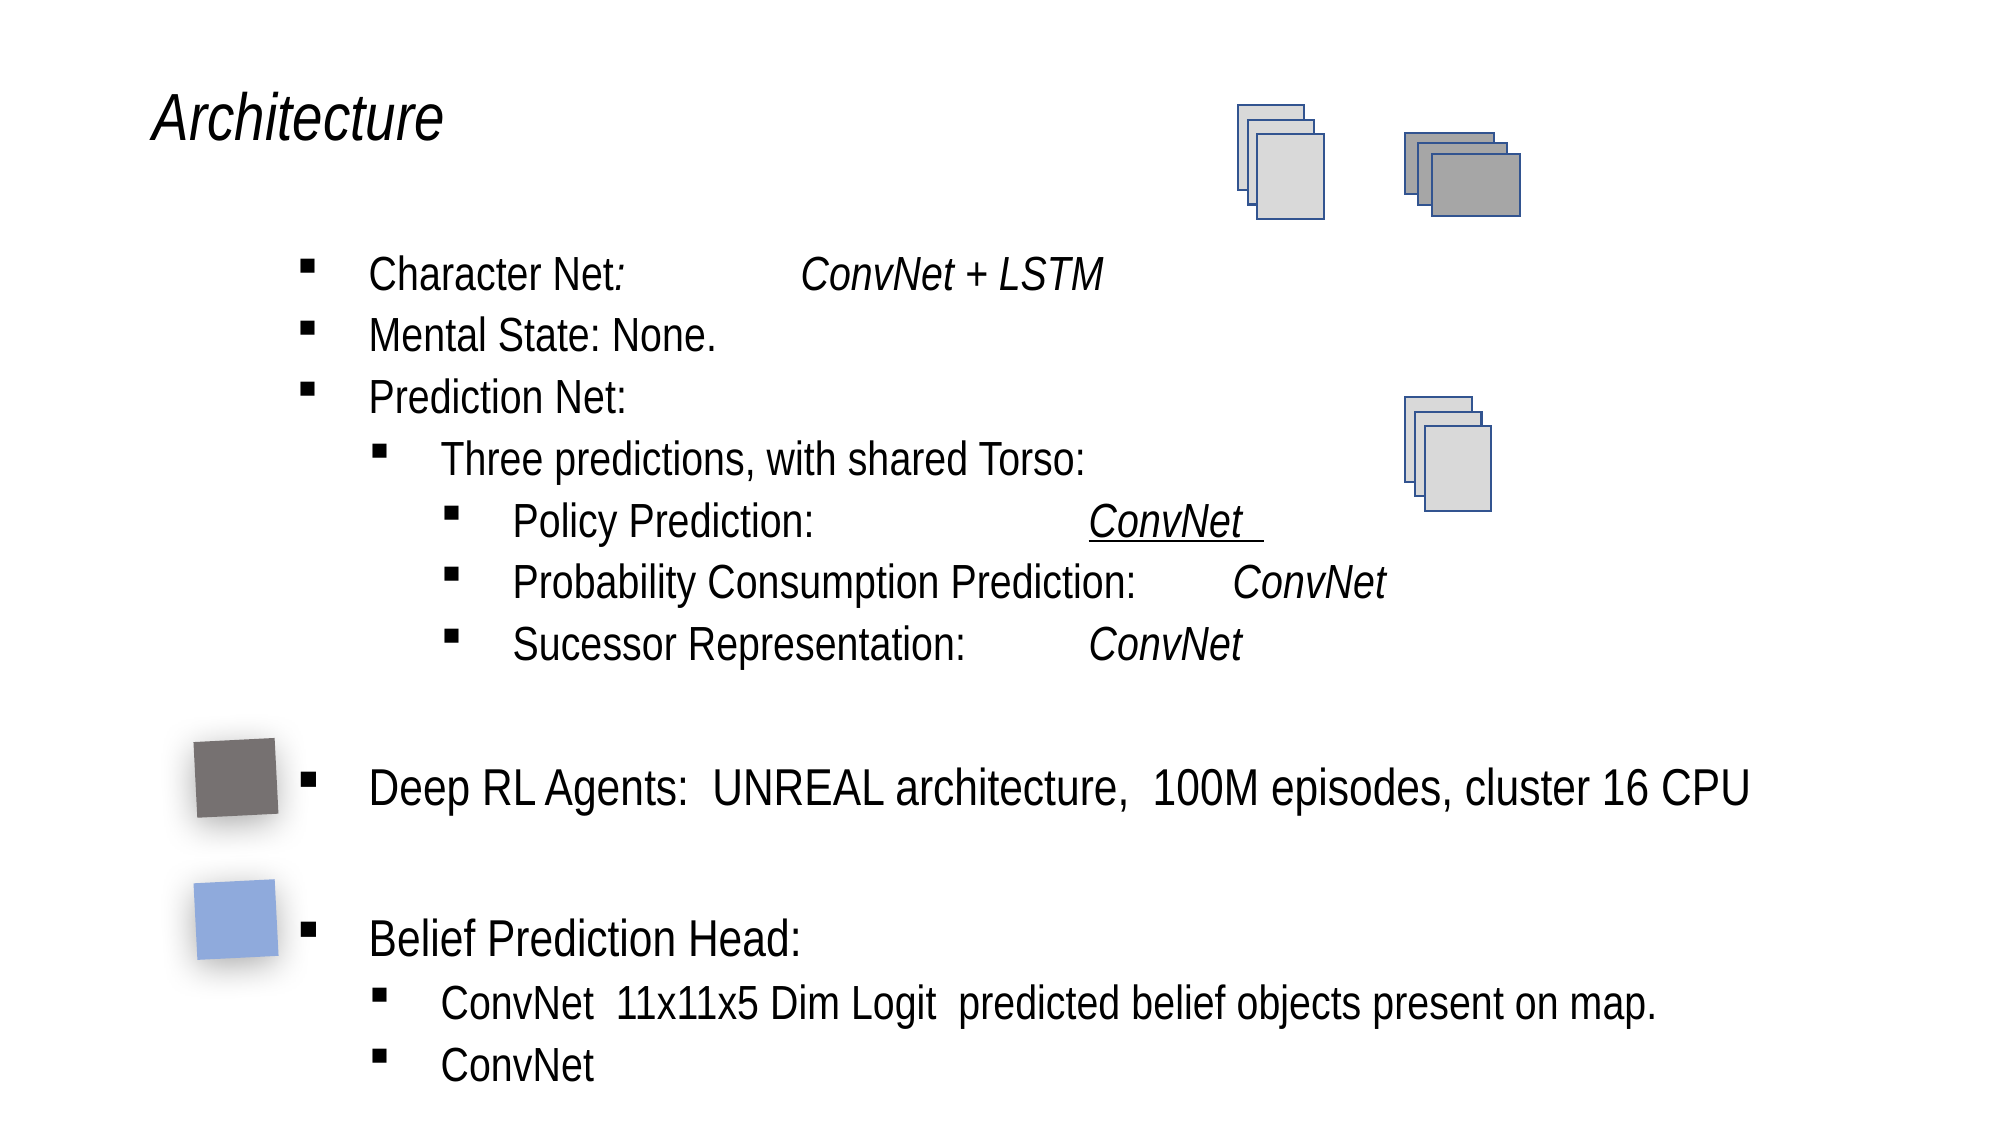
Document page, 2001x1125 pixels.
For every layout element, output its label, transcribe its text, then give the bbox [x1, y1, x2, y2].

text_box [1237, 105, 1324, 220]
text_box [1405, 397, 1492, 511]
text_box [192, 736, 280, 819]
text_box [192, 878, 280, 961]
title Architecture [137, 75, 1324, 163]
text_box [975, 537, 1025, 588]
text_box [1405, 132, 1521, 216]
